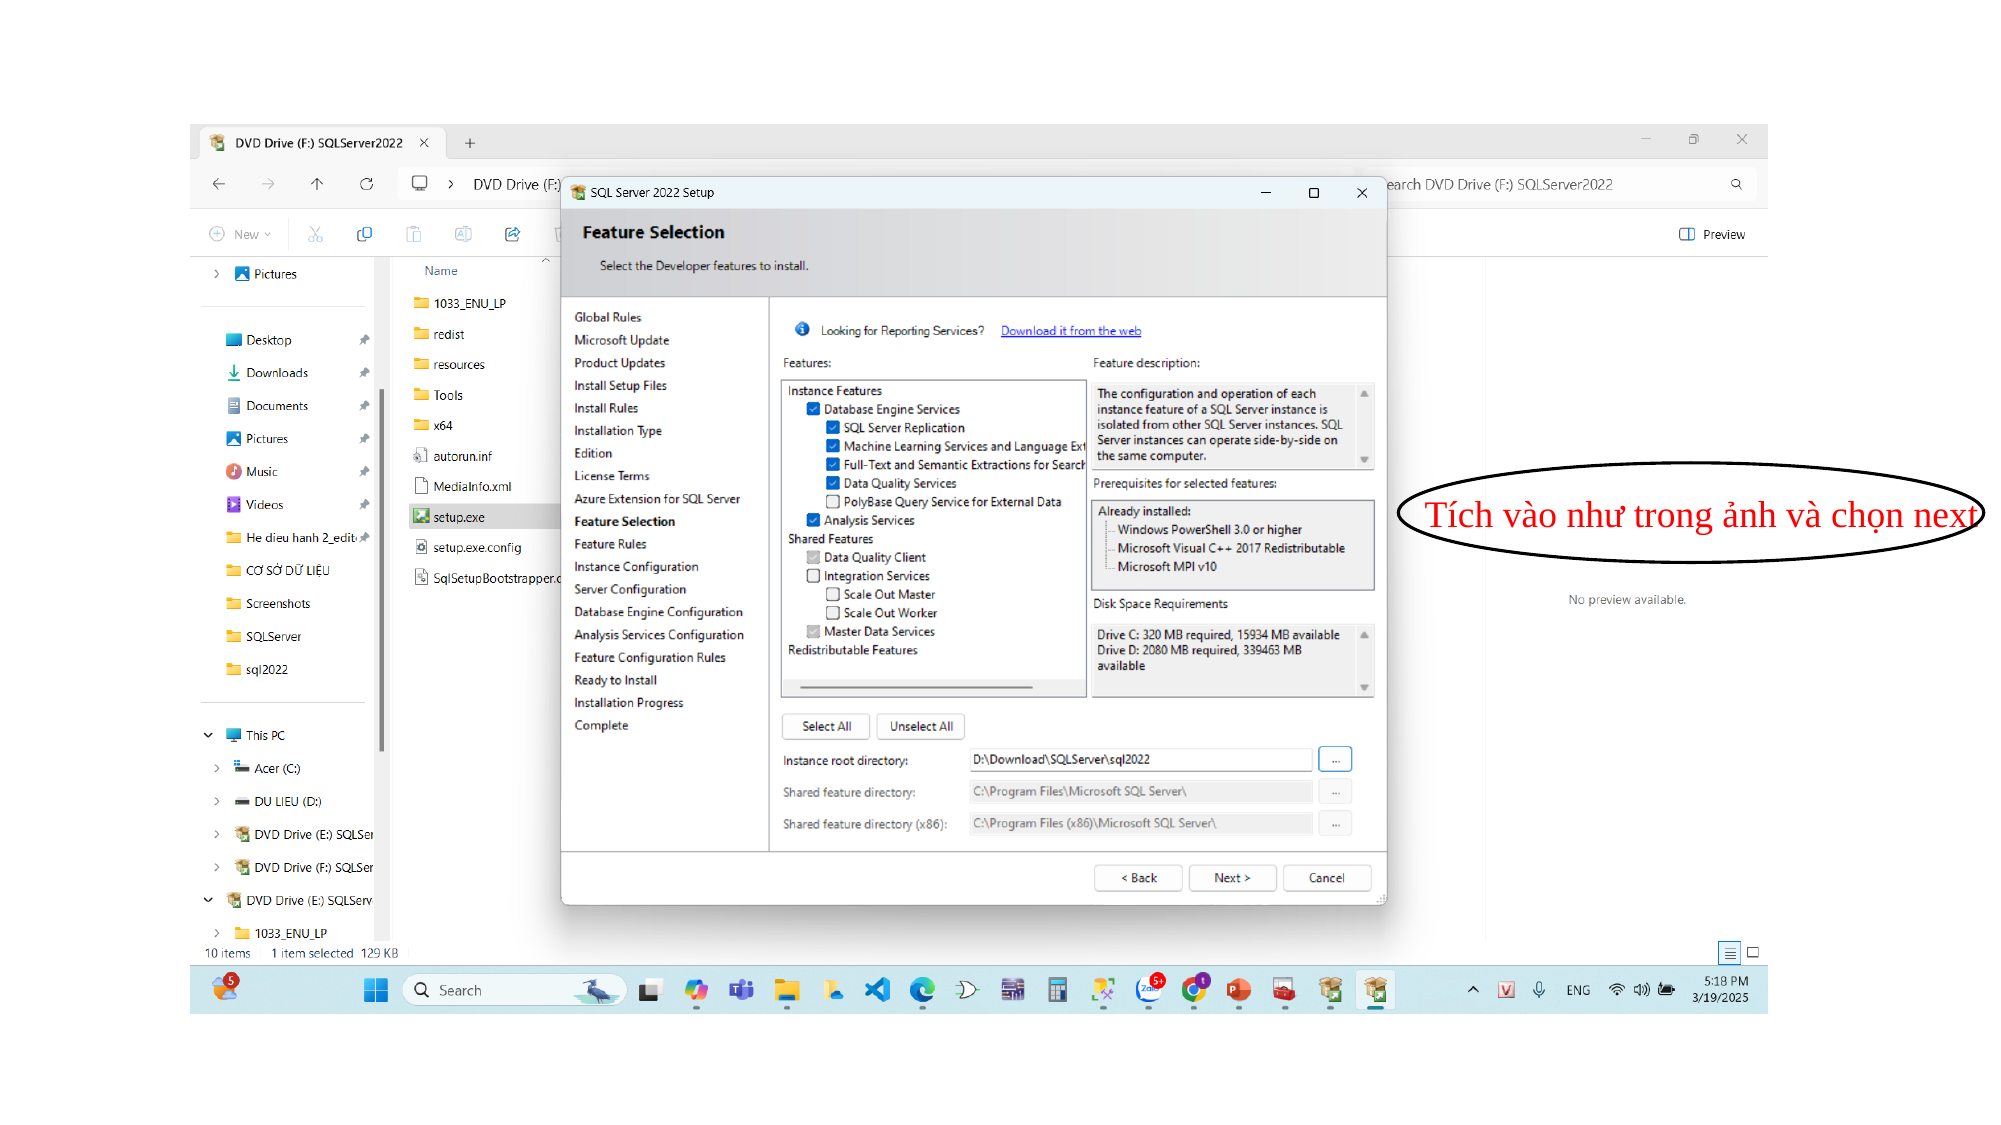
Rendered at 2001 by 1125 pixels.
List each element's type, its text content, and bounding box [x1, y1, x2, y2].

text_box Tích vào như trong ảnh và chọn next [1933, 482, 2000, 542]
text_box [1769, 463, 1986, 563]
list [189, 123, 1769, 1014]
